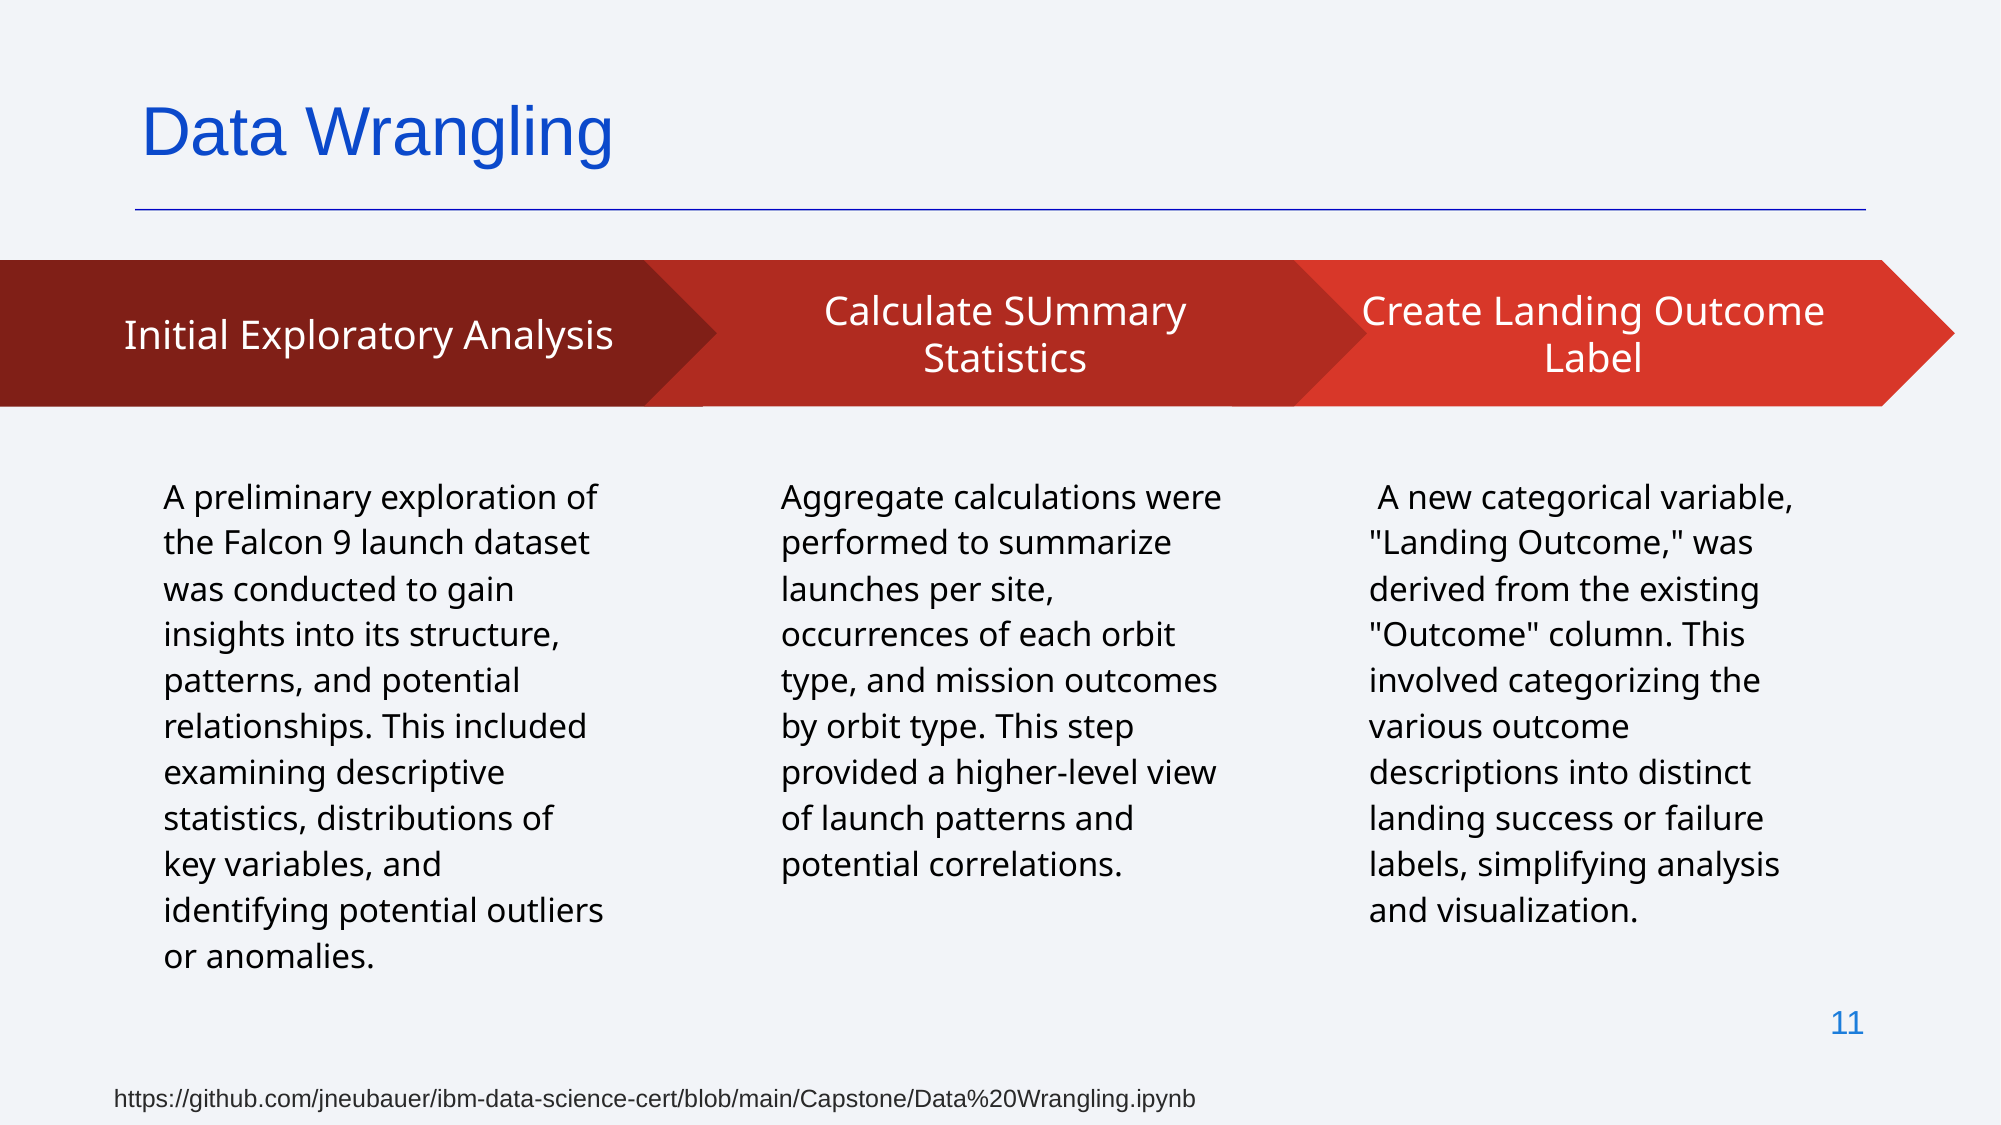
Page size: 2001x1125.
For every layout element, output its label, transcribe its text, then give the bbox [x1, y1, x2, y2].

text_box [643, 259, 1368, 1023]
slide_number ‹#› [1429, 1030, 1880, 1055]
picture [0, 0, 2001, 1125]
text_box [1368, 259, 1956, 1023]
text_box Data Wrangling [126, 88, 1852, 179]
list https://github.com/jneubauer/ibm-data-science-cert/blob/main/Capstone/Data%20Wrangling.ipynb [69, 1078, 1824, 1125]
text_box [0, 259, 642, 1023]
